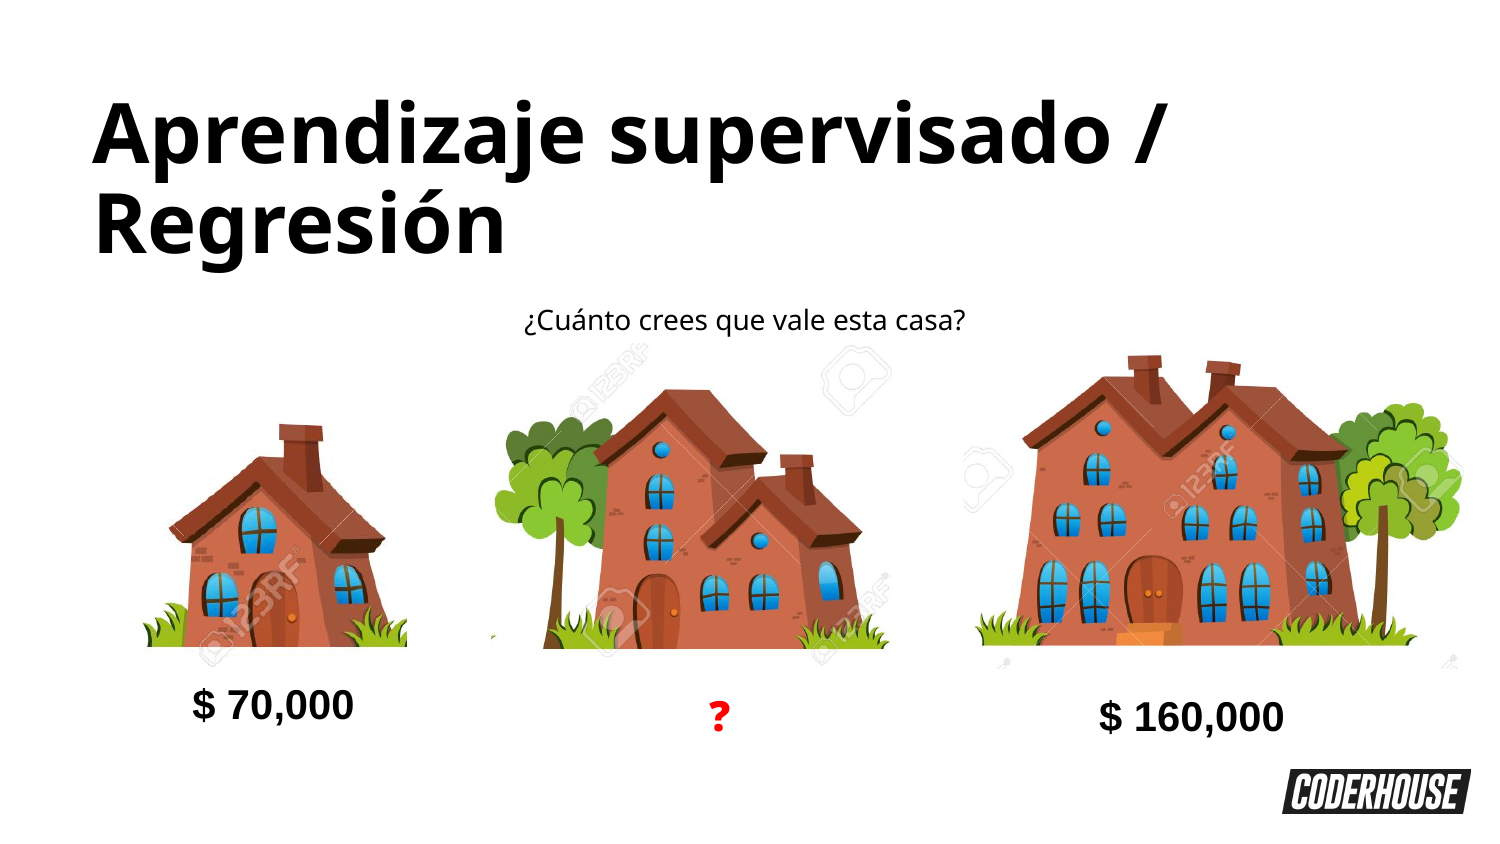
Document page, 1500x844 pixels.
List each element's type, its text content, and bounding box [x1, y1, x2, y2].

text_box $ 160,000 [1084, 682, 1302, 748]
picture [1281, 769, 1471, 814]
picture [132, 393, 408, 683]
text_box ❓ [635, 691, 804, 748]
text_box ¿Cuánto crees que vale esta casa? [370, 294, 1121, 344]
text_box Aprendizaje supervisado / Regresión [77, 76, 1414, 287]
text_box $ 70,000 [177, 691, 372, 736]
picture [963, 329, 1464, 669]
picture [491, 343, 902, 683]
